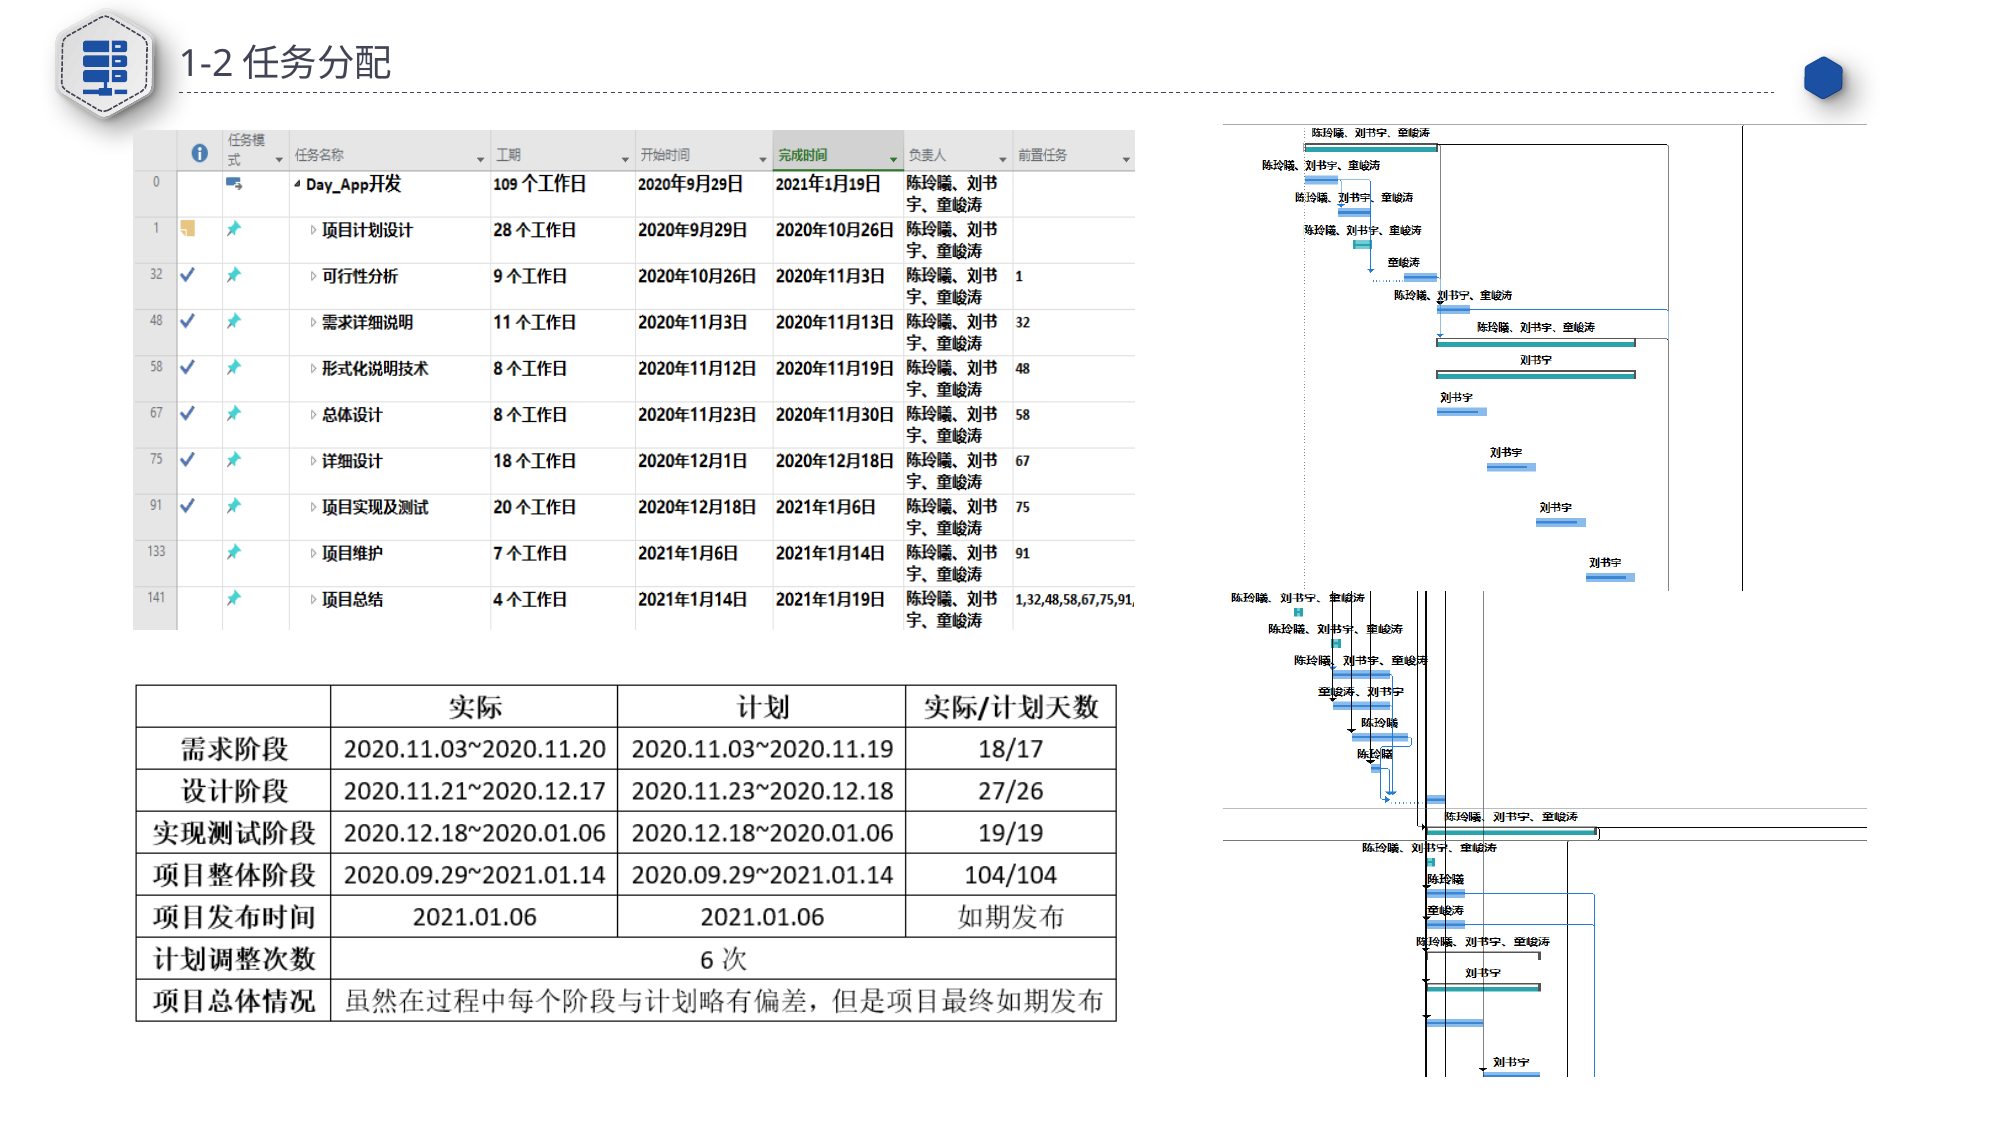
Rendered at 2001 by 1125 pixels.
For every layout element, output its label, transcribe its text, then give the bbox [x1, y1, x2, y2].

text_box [49, 14, 160, 114]
picture [133, 130, 1135, 630]
text_box 1-2任务分配 [167, 33, 475, 90]
picture [127, 681, 1128, 1033]
picture [1223, 124, 1867, 1078]
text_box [1802, 58, 1845, 97]
